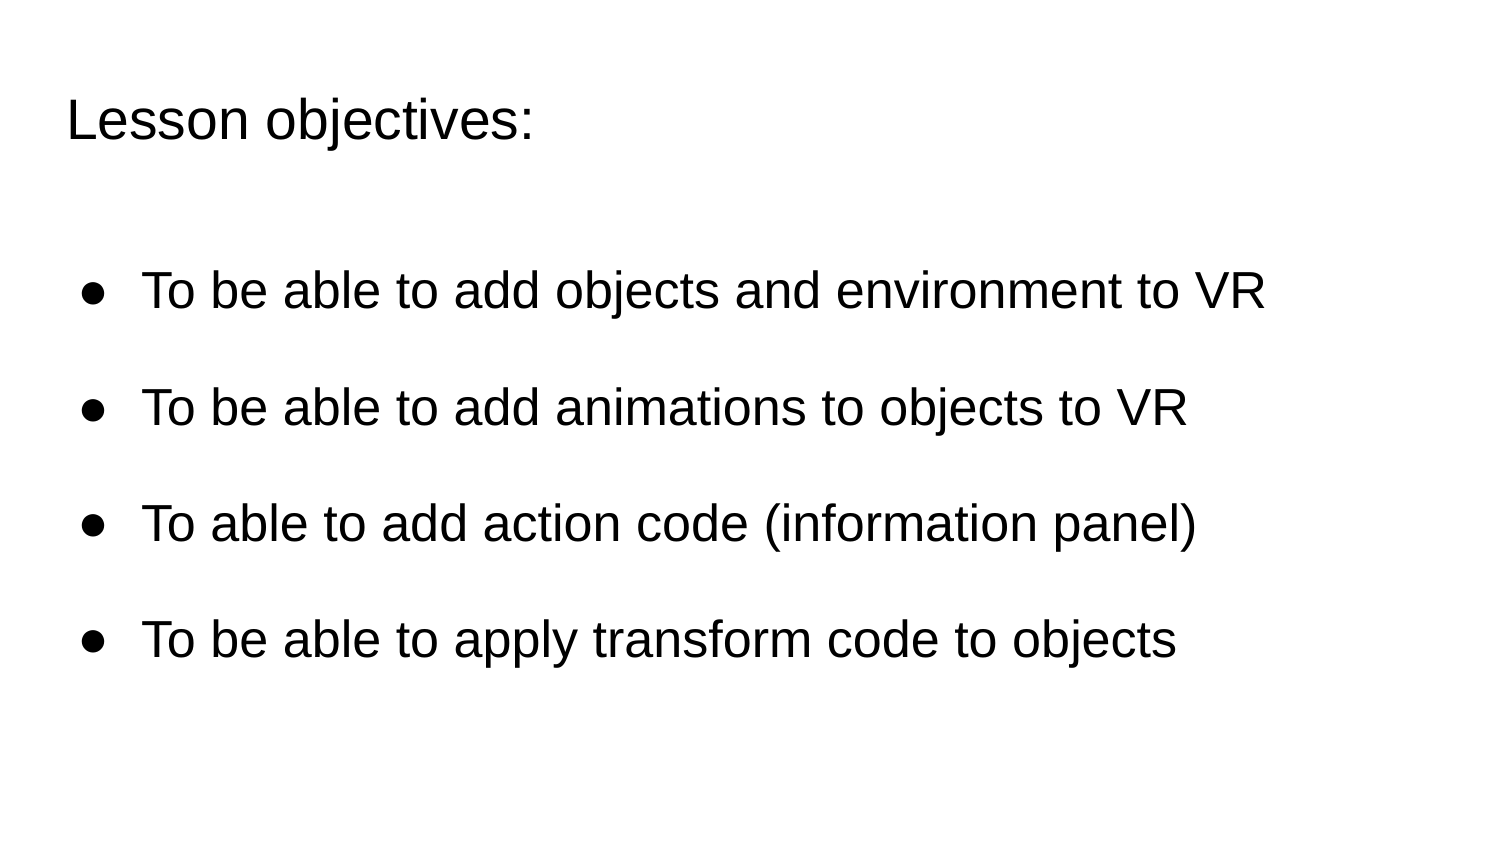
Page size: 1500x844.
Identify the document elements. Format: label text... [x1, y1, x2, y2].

list To be able to add objects and environment to VR To be able to add animations to objects to VR To able to add action code (information panel) To be able to apply transform code to objects [51, 189, 1449, 750]
title Lesson objectives: [51, 72, 1449, 167]
